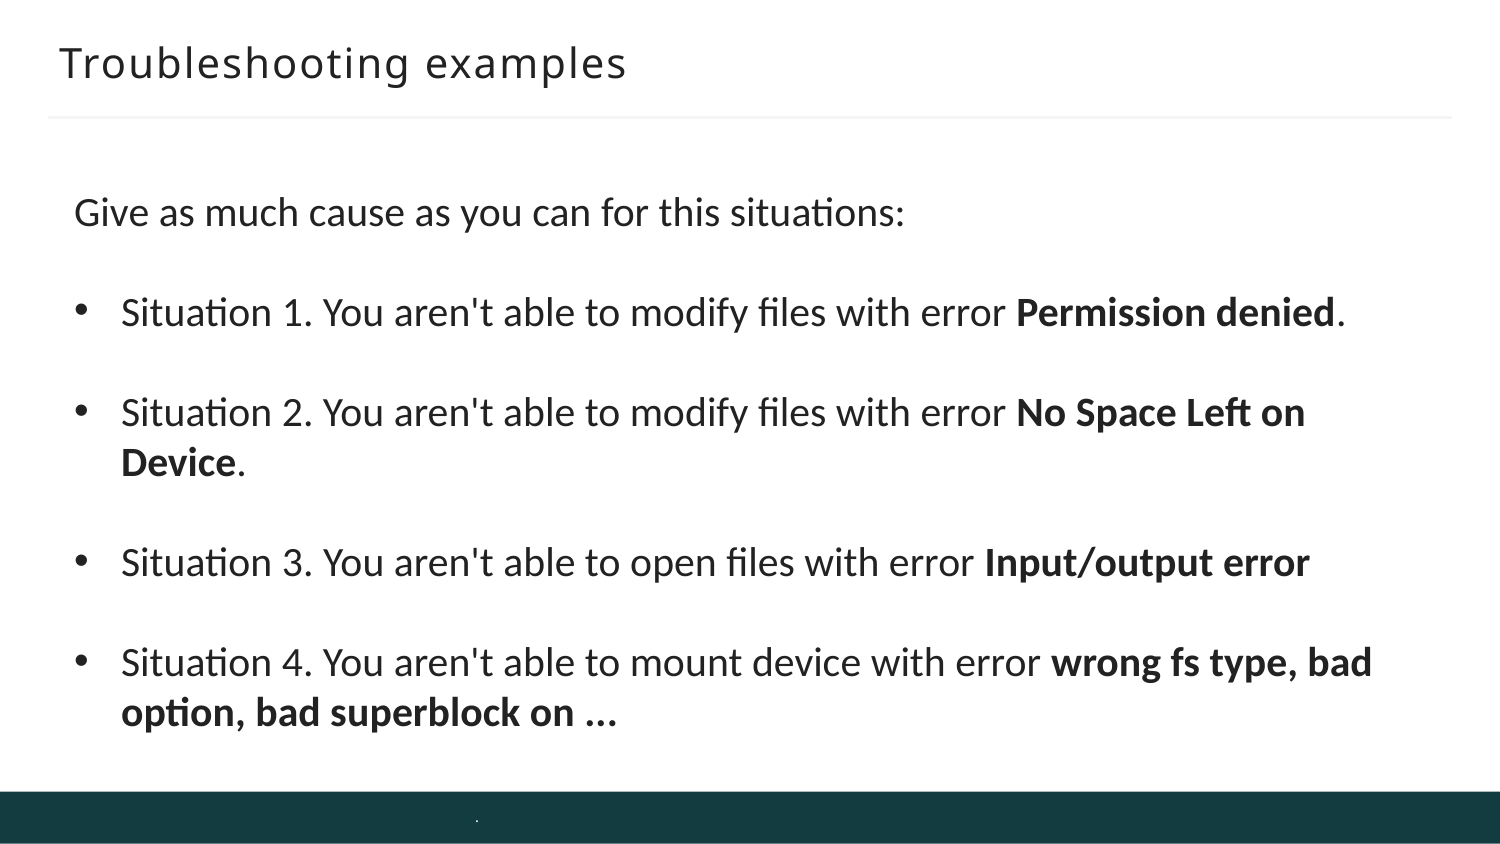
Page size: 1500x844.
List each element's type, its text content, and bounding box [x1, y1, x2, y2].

title Troubleshooting examples [59, 37, 1442, 87]
text_box Give as much cause as you can for this situations: Situation 1. You aren't able to modify files with error Permission denied. Situation 2. You aren't able to modify files with error No Space Left on Device. Situation 3. You aren't able to open files with error Input/output error Situation 4. You aren't able to mount device with error wrong fs type, bad option, bad superblock on ... [59, 177, 1442, 743]
